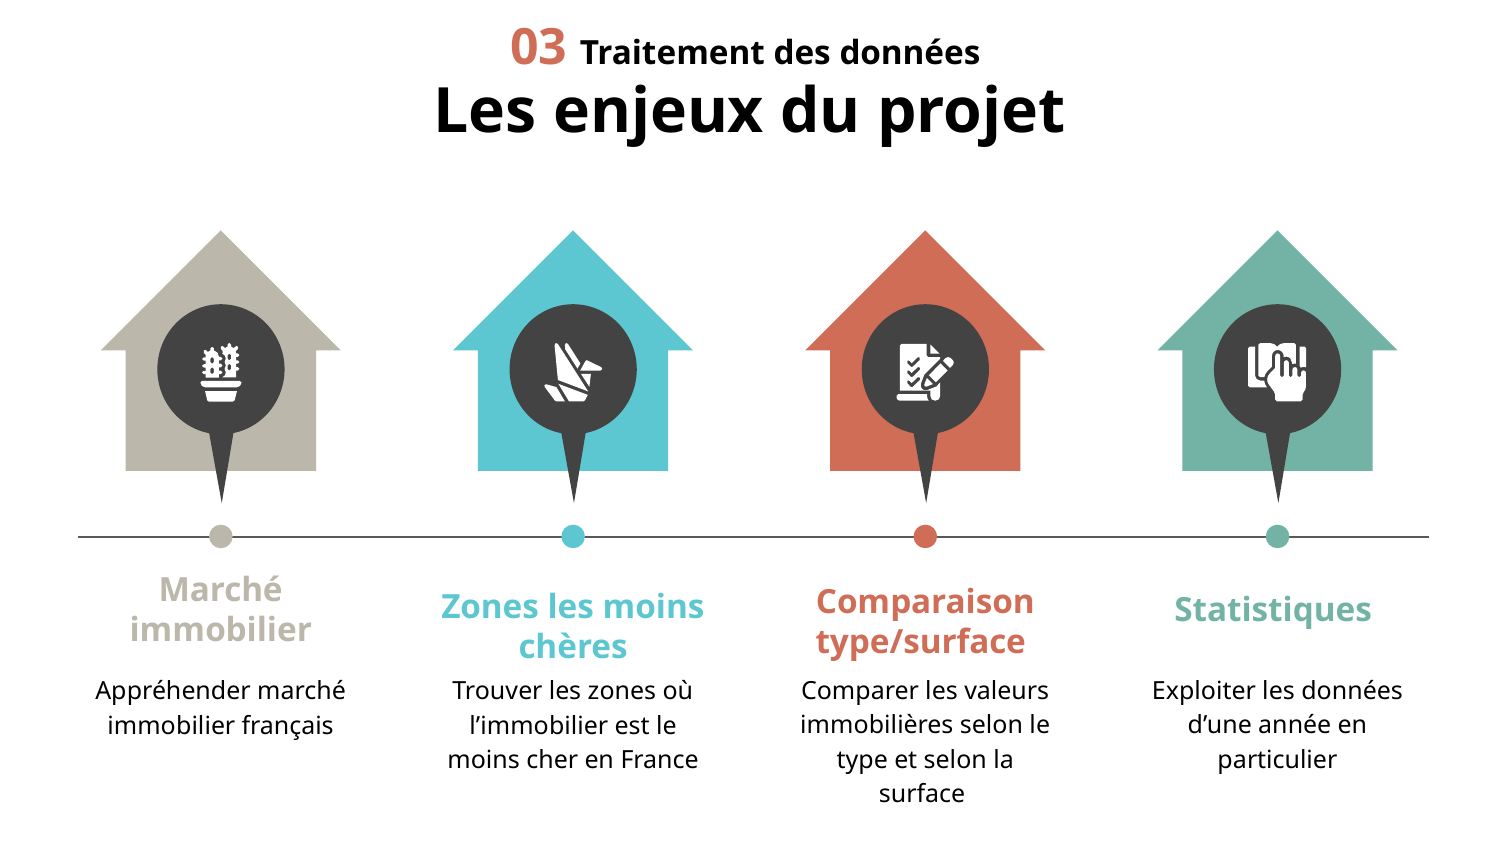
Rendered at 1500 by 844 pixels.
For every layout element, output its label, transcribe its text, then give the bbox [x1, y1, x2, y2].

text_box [1247, 342, 1307, 402]
text_box Zones les moins chères [426, 585, 720, 655]
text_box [200, 342, 242, 402]
text_box [1265, 524, 1290, 536]
text_box [561, 524, 585, 536]
title Les enjeux du projet [75, 85, 1425, 147]
text_box [1213, 304, 1342, 504]
text_box [212, 545, 229, 549]
text_box [509, 304, 637, 504]
title 03 Traitement des données [29, 5, 1462, 85]
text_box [543, 342, 603, 402]
text_box [805, 230, 1046, 471]
text_box [157, 304, 285, 504]
text_box Statistiques [1130, 585, 1425, 631]
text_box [896, 343, 955, 402]
text_box [861, 304, 989, 504]
text_box Comparer les valeurs immobilières selon le type et selon la surface [778, 655, 1073, 786]
text_box [913, 524, 937, 536]
text_box [1269, 545, 1286, 549]
text_box Comparaison type/surface [778, 585, 1073, 655]
text_box [565, 545, 582, 549]
text_box [917, 545, 934, 549]
text_box [100, 230, 341, 471]
text_box [1157, 230, 1398, 471]
text_box Marché immobilier [74, 585, 368, 631]
text_box [209, 524, 233, 536]
text_box Exploiter les données d’une année en particulier [1130, 655, 1425, 790]
text_box Trouver les zones où l’immobilier est le moins cher en France [426, 655, 720, 777]
text_box Appréhender marché immobilier français [74, 655, 368, 749]
text_box [453, 230, 694, 471]
